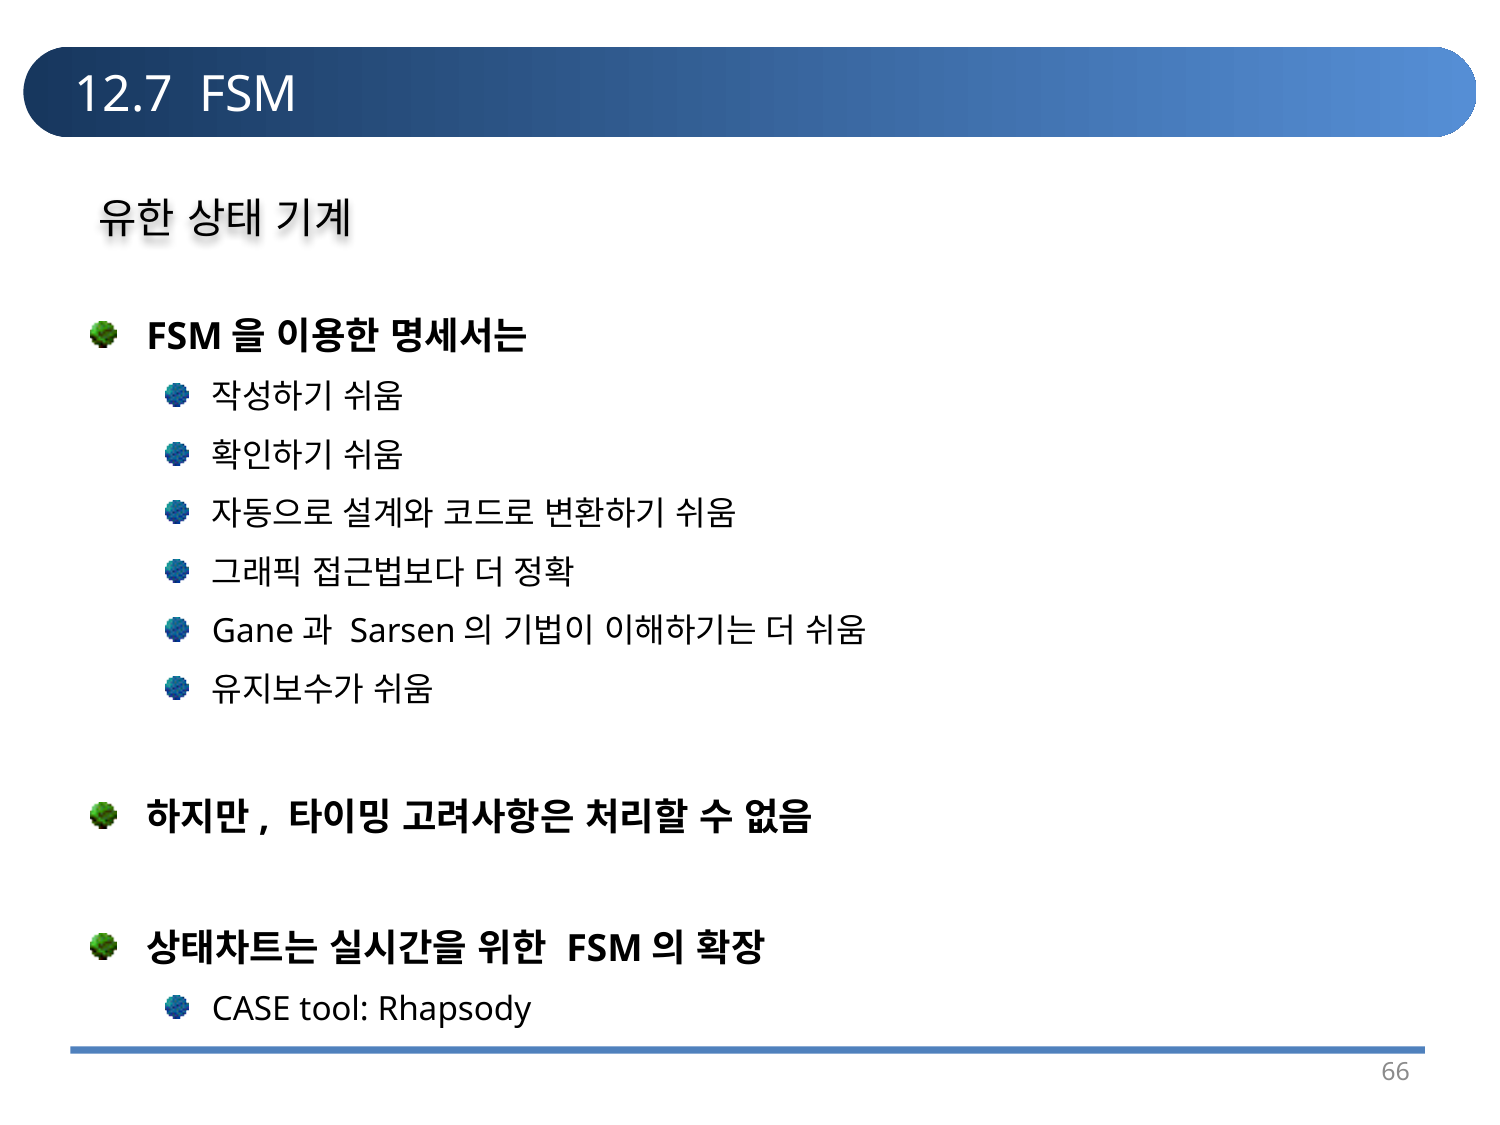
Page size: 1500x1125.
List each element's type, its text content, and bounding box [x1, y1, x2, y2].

picture [165, 442, 189, 466]
list FSM을 이용한 명세서는 작성하기 쉬움 확인하기 쉬움 자동으로 설계와 코드로 변환하기 쉬움 그래픽 접근법보다 더 정확 Gane과 Sarsen의 기법이 이해하기는 더 쉬움 유지보수가 쉬움 하지만, 타이밍 고려사항은 처리할 수 없음 상태차트는 실시간을 위한 FSM의 확장 CASE tool: Rhapsody [74, 290, 1471, 1006]
title 12.7 FSM [59, 56, 1410, 126]
list 유한 상태 기계 [60, 180, 391, 255]
picture [165, 500, 189, 524]
picture [90, 933, 117, 960]
picture [165, 676, 189, 700]
picture [90, 321, 117, 348]
slide_number 66 [1074, 1042, 1425, 1103]
picture [165, 617, 189, 642]
picture [165, 383, 189, 407]
picture [90, 802, 117, 829]
picture [165, 995, 189, 1019]
picture [165, 559, 189, 583]
